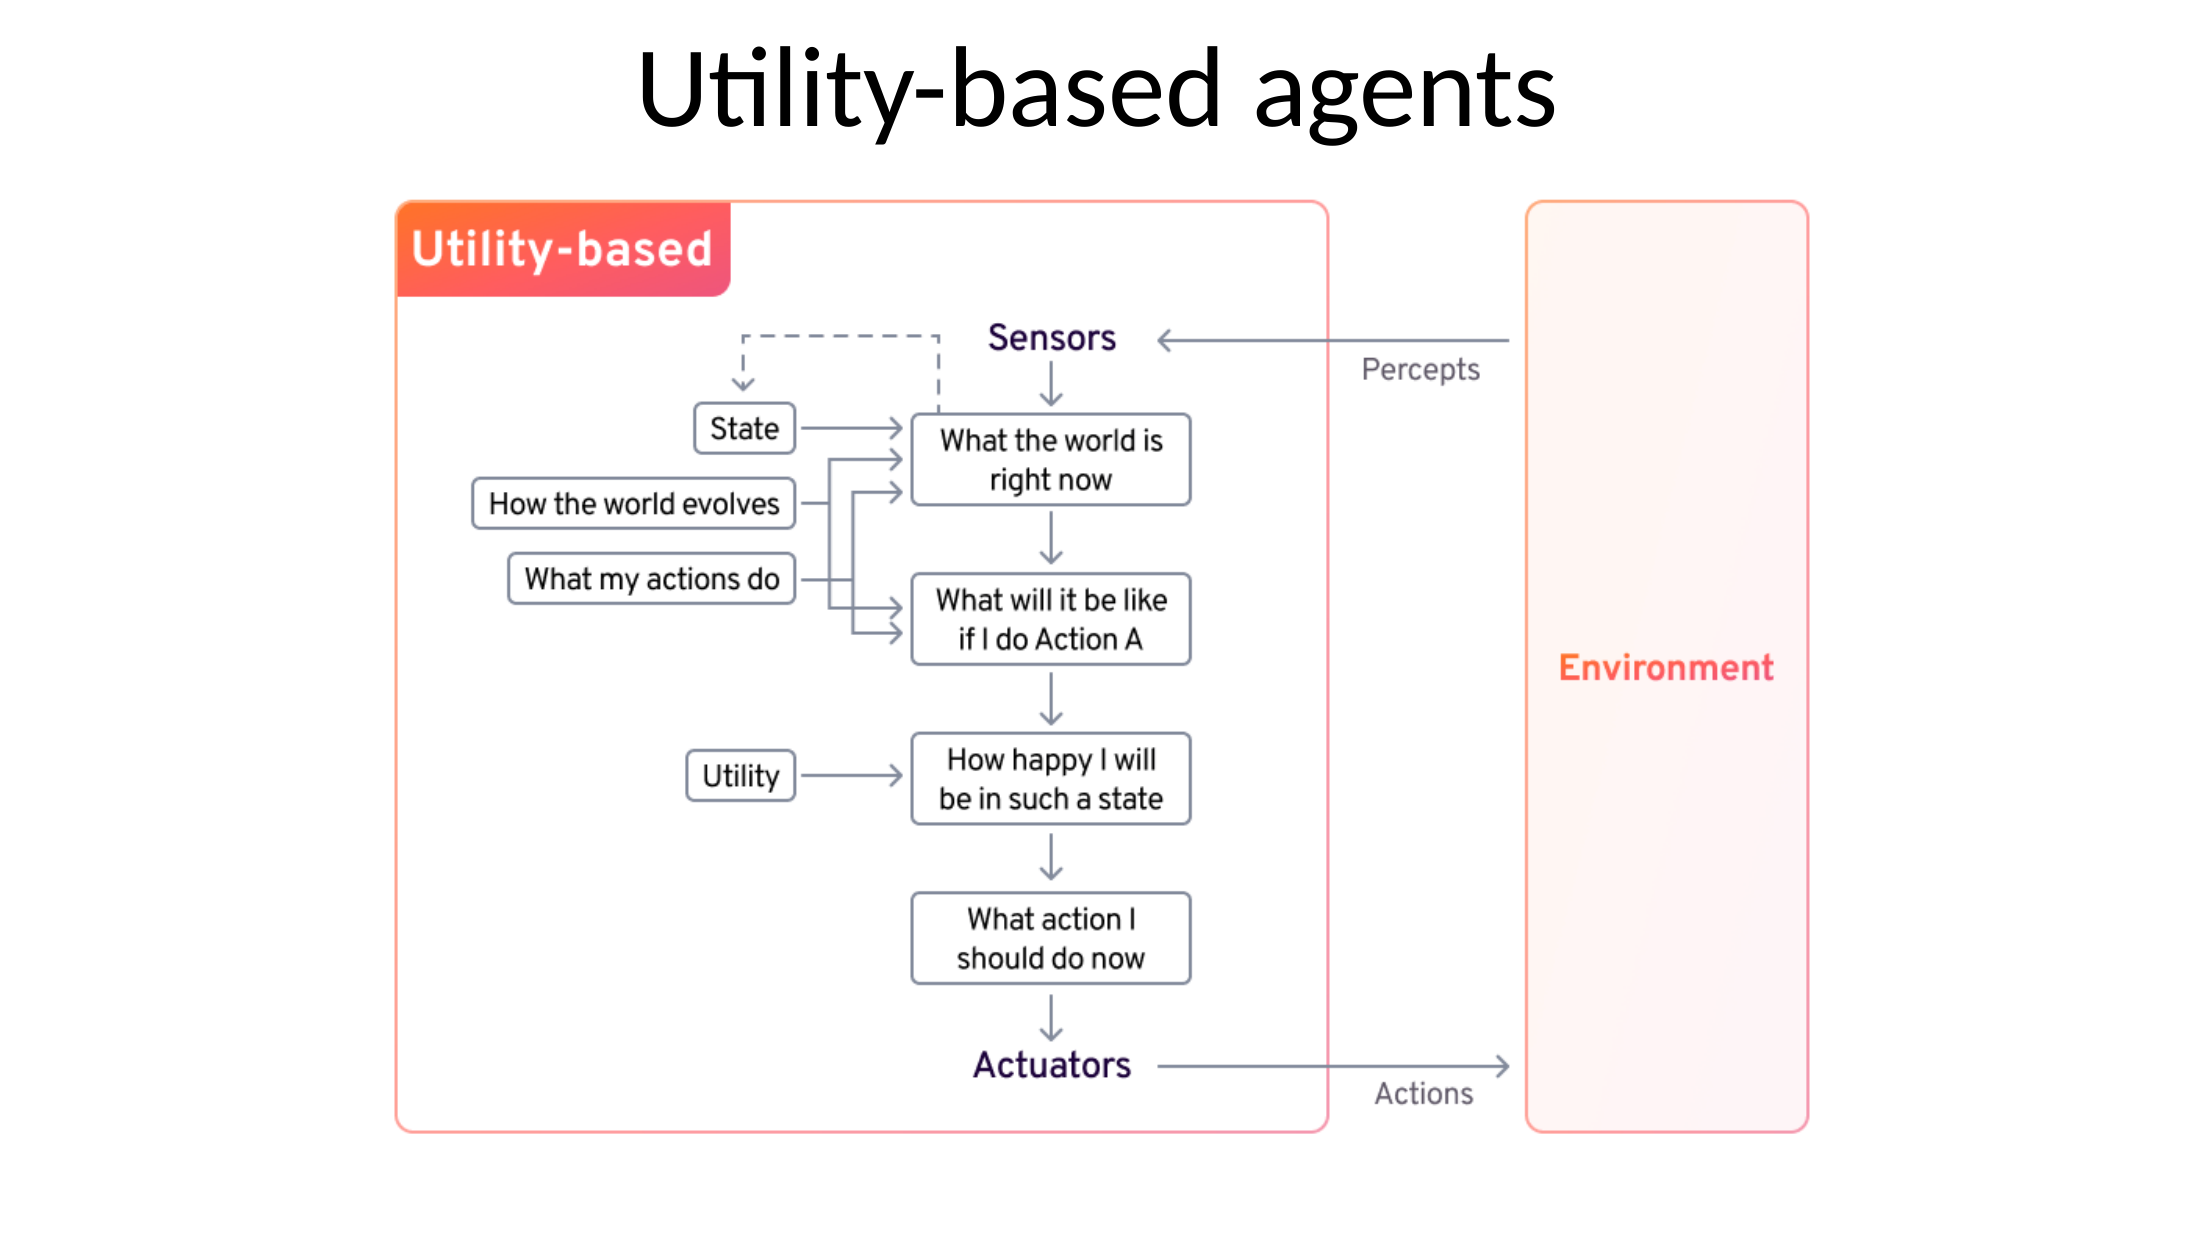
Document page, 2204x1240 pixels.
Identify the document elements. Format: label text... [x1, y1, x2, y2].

title Utility-based agents [632, 10, 1571, 148]
picture [301, 150, 1902, 1184]
